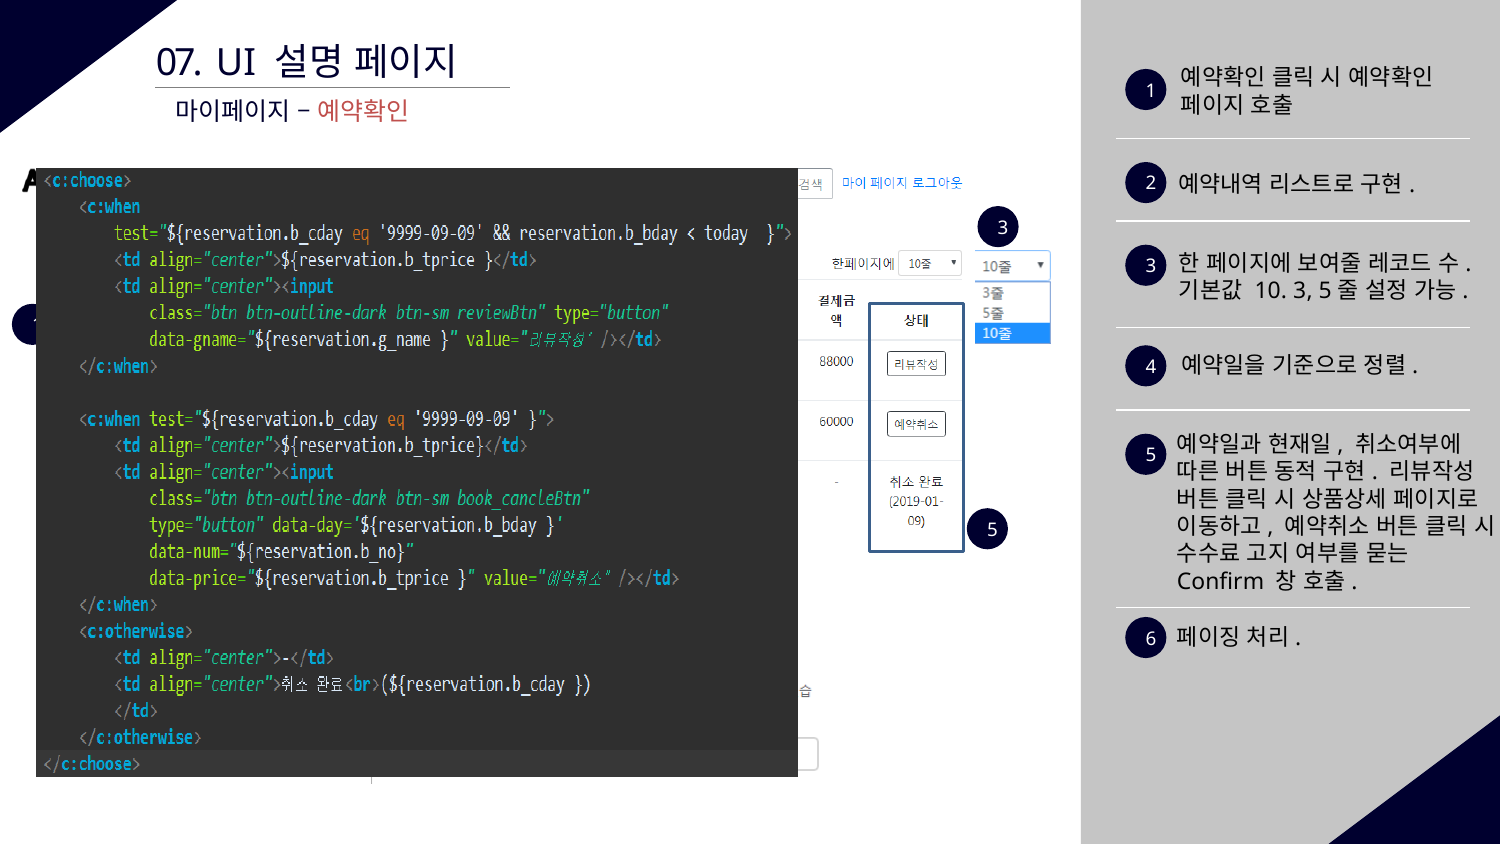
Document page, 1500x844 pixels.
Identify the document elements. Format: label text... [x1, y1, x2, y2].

text_box 한 페이지에 보여줄 레코드 수. 기본값 10. 3, 5줄 설정 가능. [1164, 240, 1487, 311]
text_box 5 [980, 506, 1011, 552]
text_box 4 [1123, 343, 1166, 389]
text_box 예약일과 현재일, 취소여부에 따른 버튼 동적 구현. 리뷰작성 버튼 클릭 시 상품상세 페이지로 이동하고, 예약취소 버튼 클릭 시 수수료 고지 여부를 묻는 Confirm 창 호출. [1162, 421, 1500, 602]
text_box 예약내역 리스트로 구현. [1163, 161, 1431, 205]
picture [17, 161, 1057, 785]
text_box 예약확인 클릭 시 예약확인 페이지 호출 [1166, 55, 1449, 126]
text_box 예약일을 기준으로 정렬. [1166, 343, 1434, 386]
text_box 페이징 처리. [1162, 616, 1316, 658]
text_box 3 [980, 203, 1021, 238]
text_box 6 [1123, 616, 1169, 661]
text_box 07. [141, 30, 218, 90]
text_box 5 [1123, 431, 1162, 477]
text_box 마이페이지 – 예약확인 [160, 87, 892, 133]
text_box 3 [1123, 242, 1164, 288]
text_box 1 [1123, 66, 1169, 113]
text_box 2 [1123, 159, 1169, 206]
text_box UI 설명 페이지 [218, 30, 473, 87]
